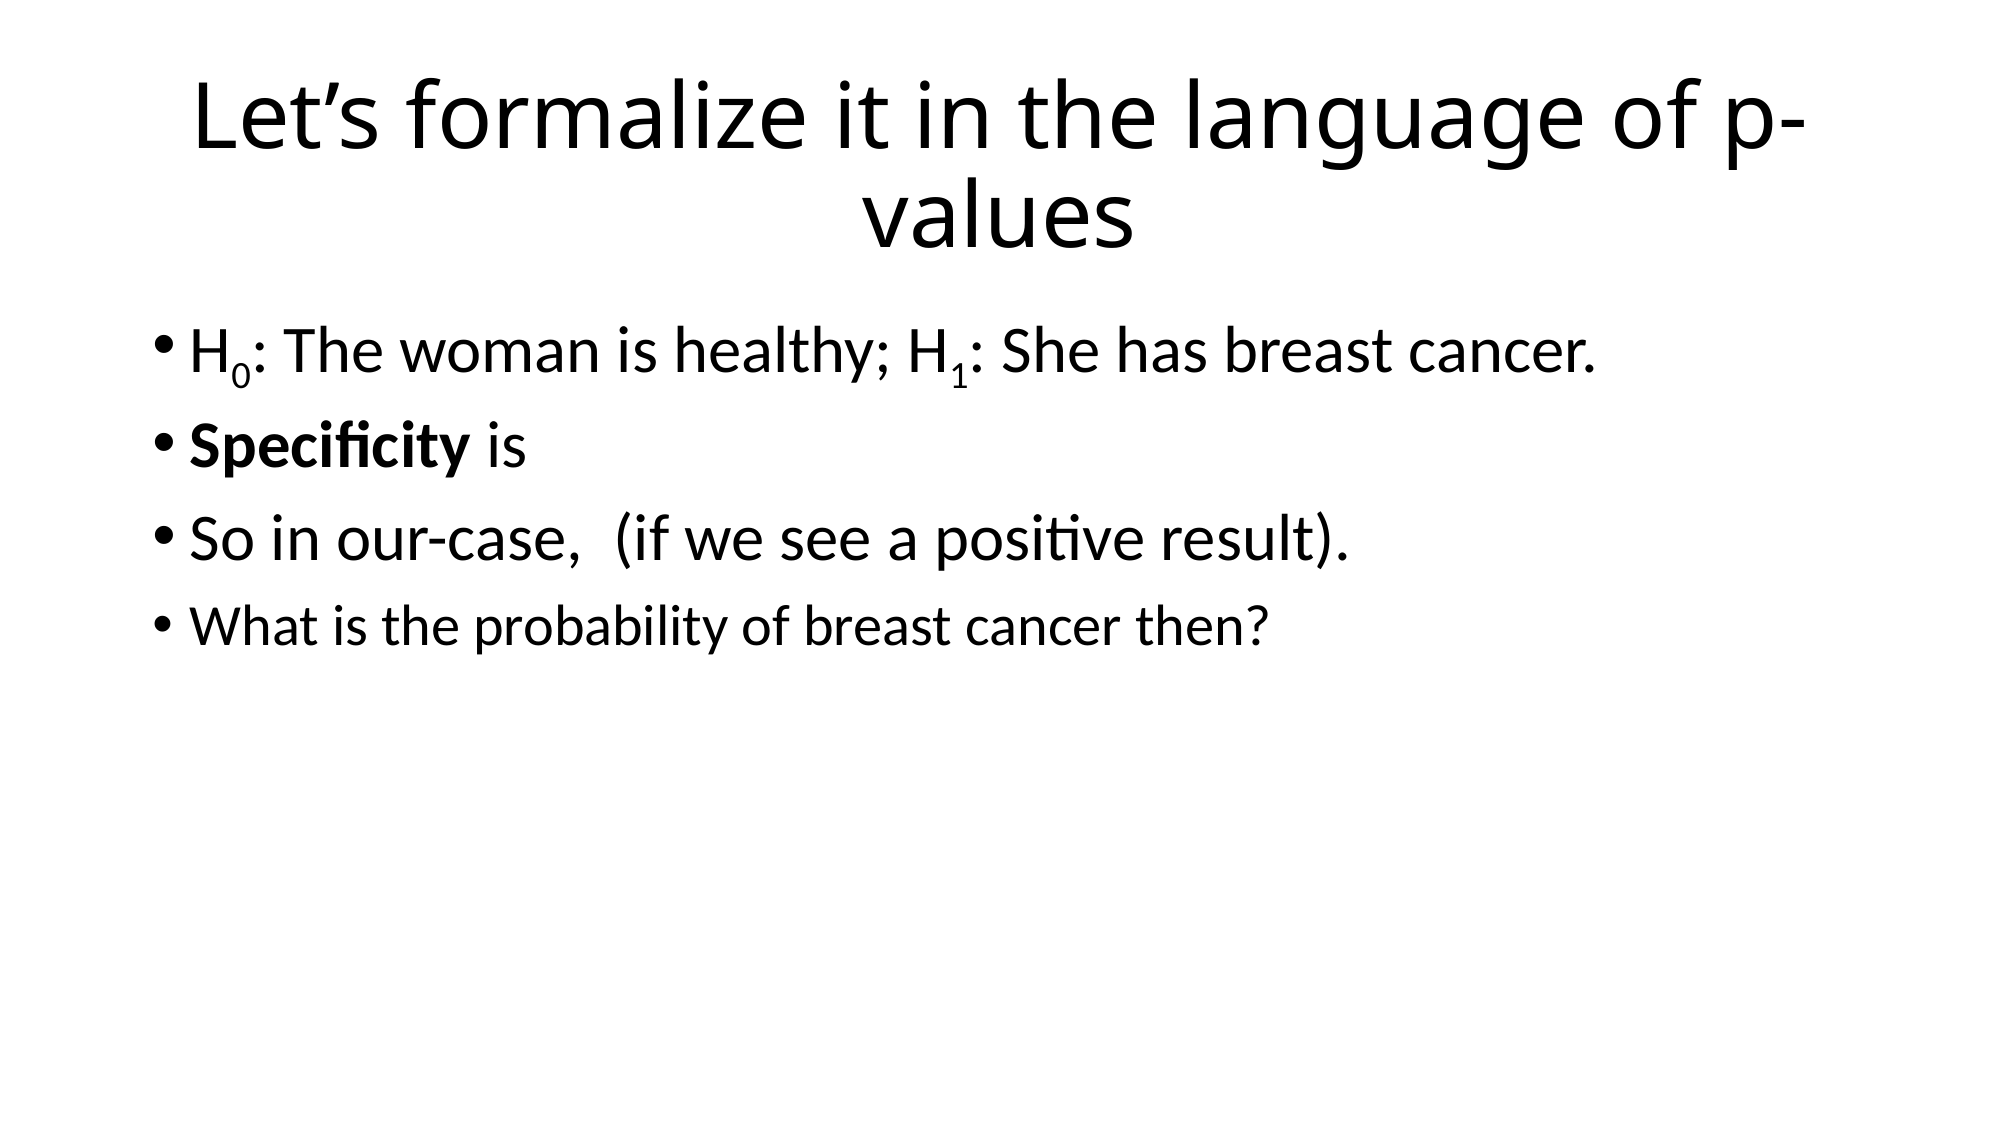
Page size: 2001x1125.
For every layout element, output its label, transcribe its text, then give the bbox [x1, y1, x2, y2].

title Let’s formalize it in the language of p-values [137, 59, 1863, 278]
